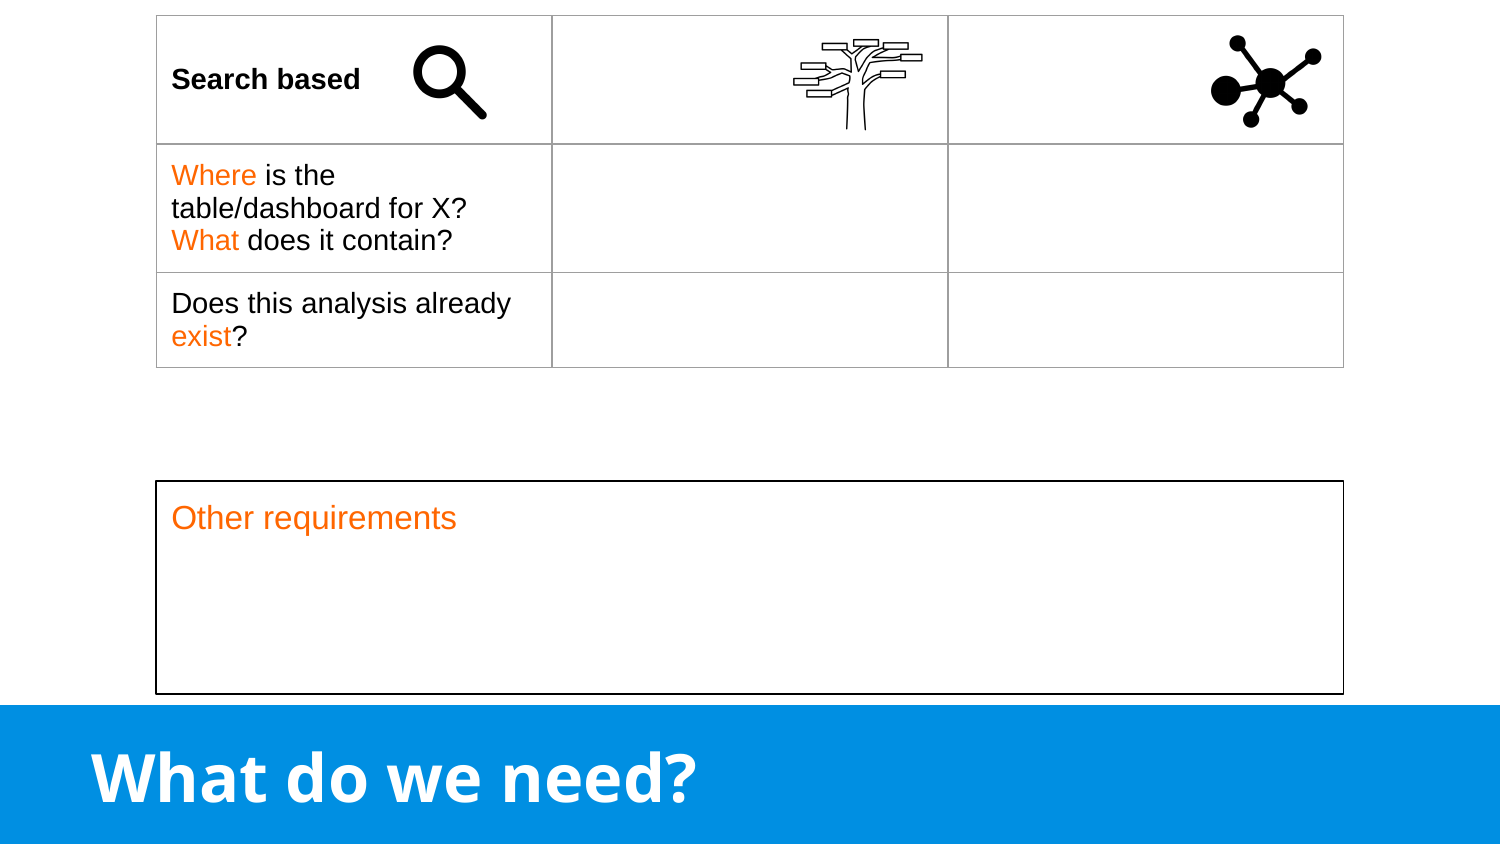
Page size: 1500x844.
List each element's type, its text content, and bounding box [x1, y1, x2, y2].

table_cell Does this analysis already exist? [157, 273, 551, 367]
table_cell [949, 145, 1343, 272]
text_box Other requirements [156, 480, 1344, 695]
table_header Search based [157, 16, 551, 143]
table_cell Where is the table/dashboard for X? What does it contain? [157, 145, 551, 272]
picture [1193, 25, 1338, 140]
title What do we need? [76, 721, 1500, 828]
picture [785, 26, 930, 139]
table_cell [553, 145, 947, 272]
table_cell [553, 273, 947, 367]
table_header [553, 16, 947, 143]
table_cell [949, 273, 1343, 367]
table_header [949, 16, 1343, 143]
picture [400, 40, 499, 125]
picture [0, 705, 1500, 844]
